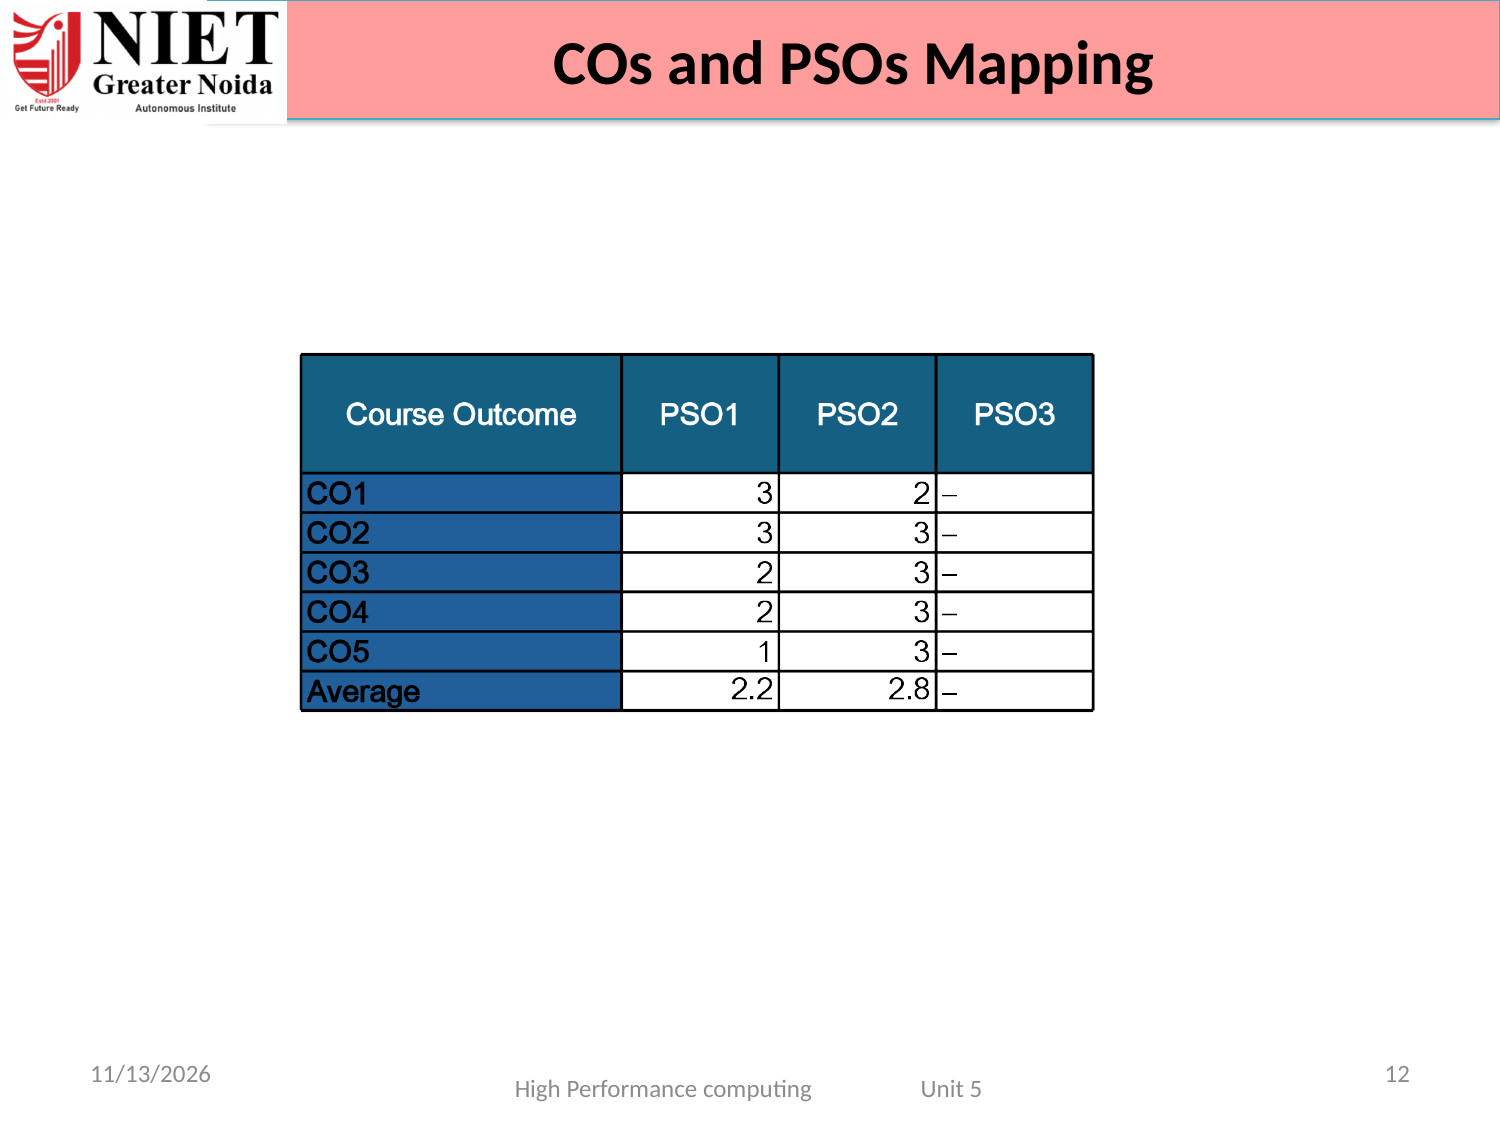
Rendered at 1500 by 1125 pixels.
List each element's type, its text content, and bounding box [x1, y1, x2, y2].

footer High Performance computing Unit 5 [262, 1057, 1156, 1118]
slide_number 10-Nov-25 [75, 1042, 425, 1103]
slide_number 12 [1074, 1042, 1425, 1103]
picture [0, 0, 1500, 857]
